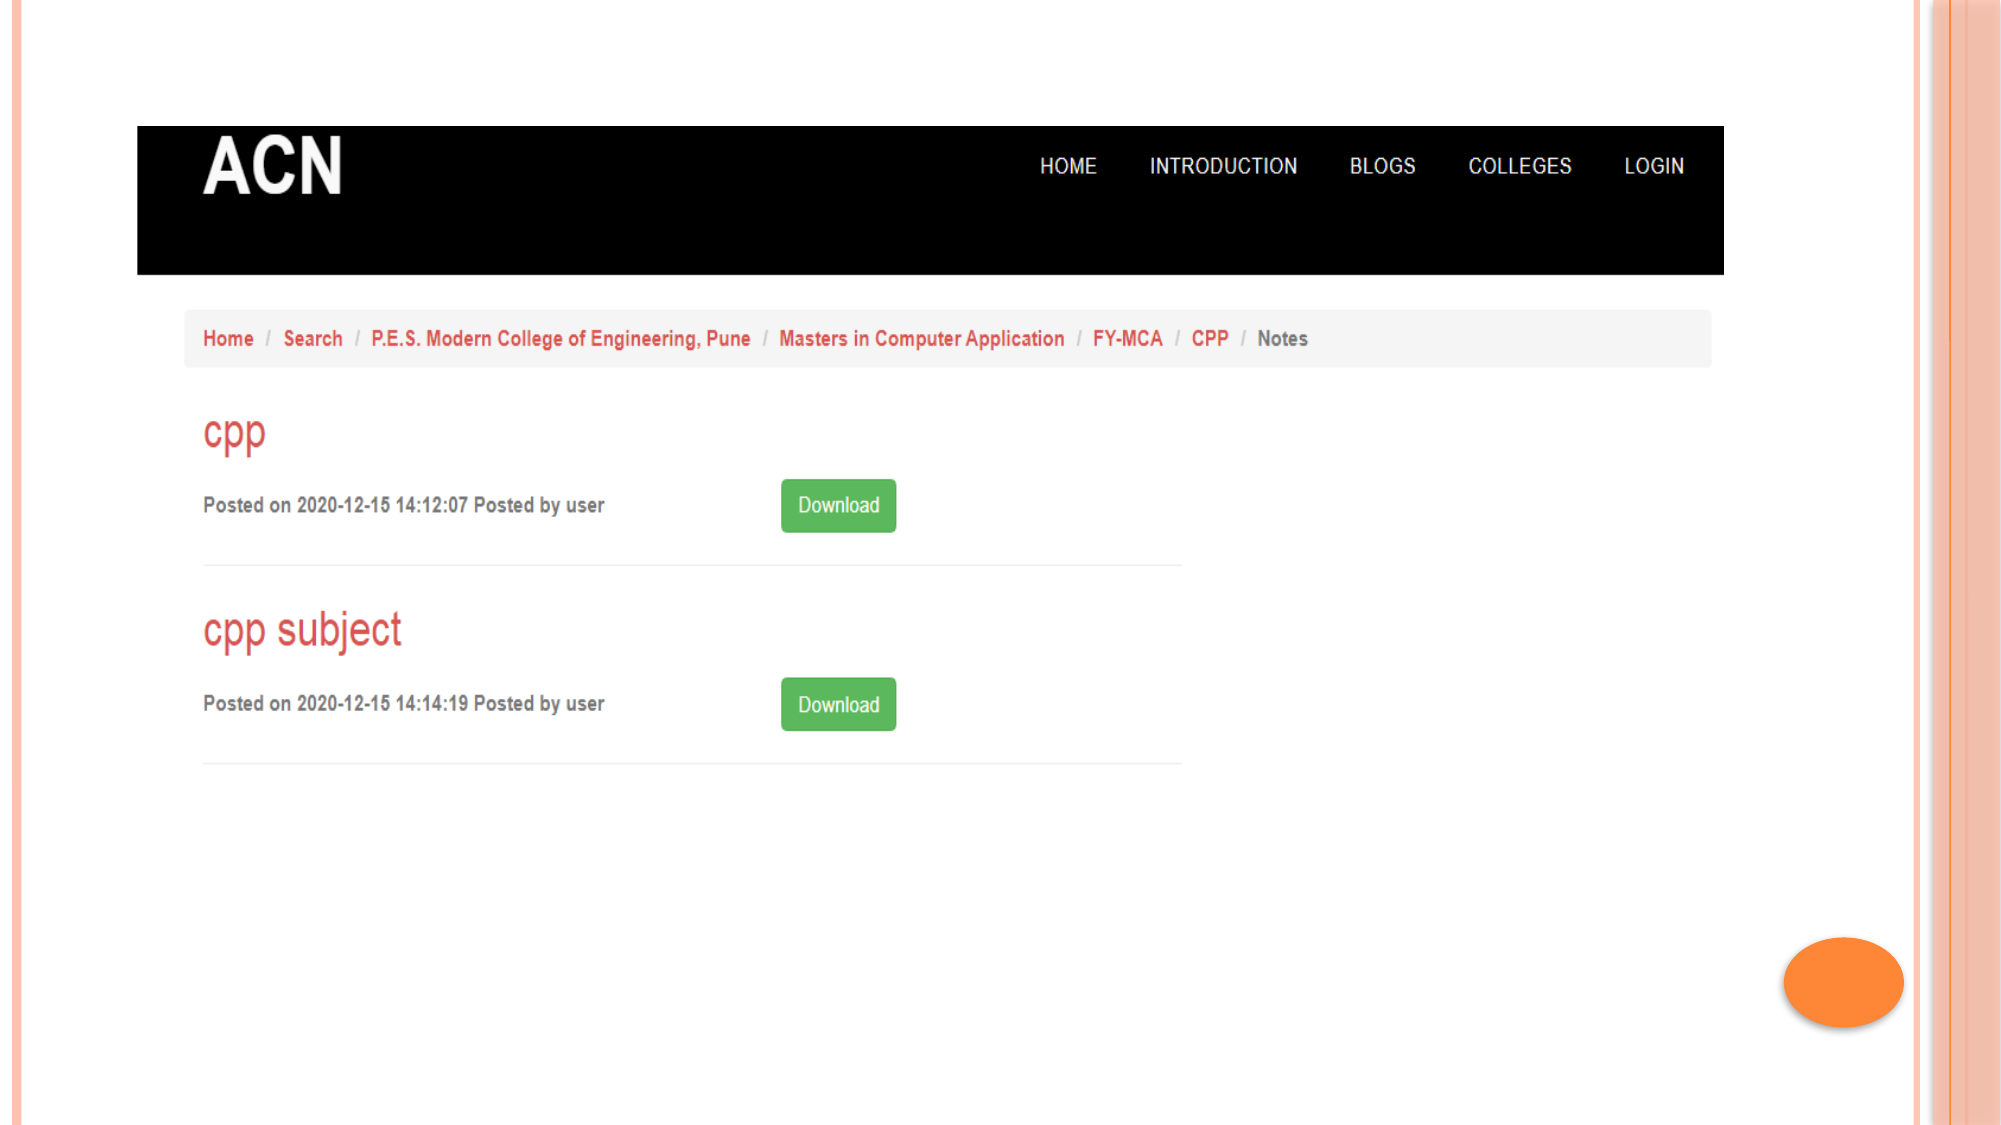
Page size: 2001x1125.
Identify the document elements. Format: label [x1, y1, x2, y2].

picture [136, 125, 1725, 1026]
